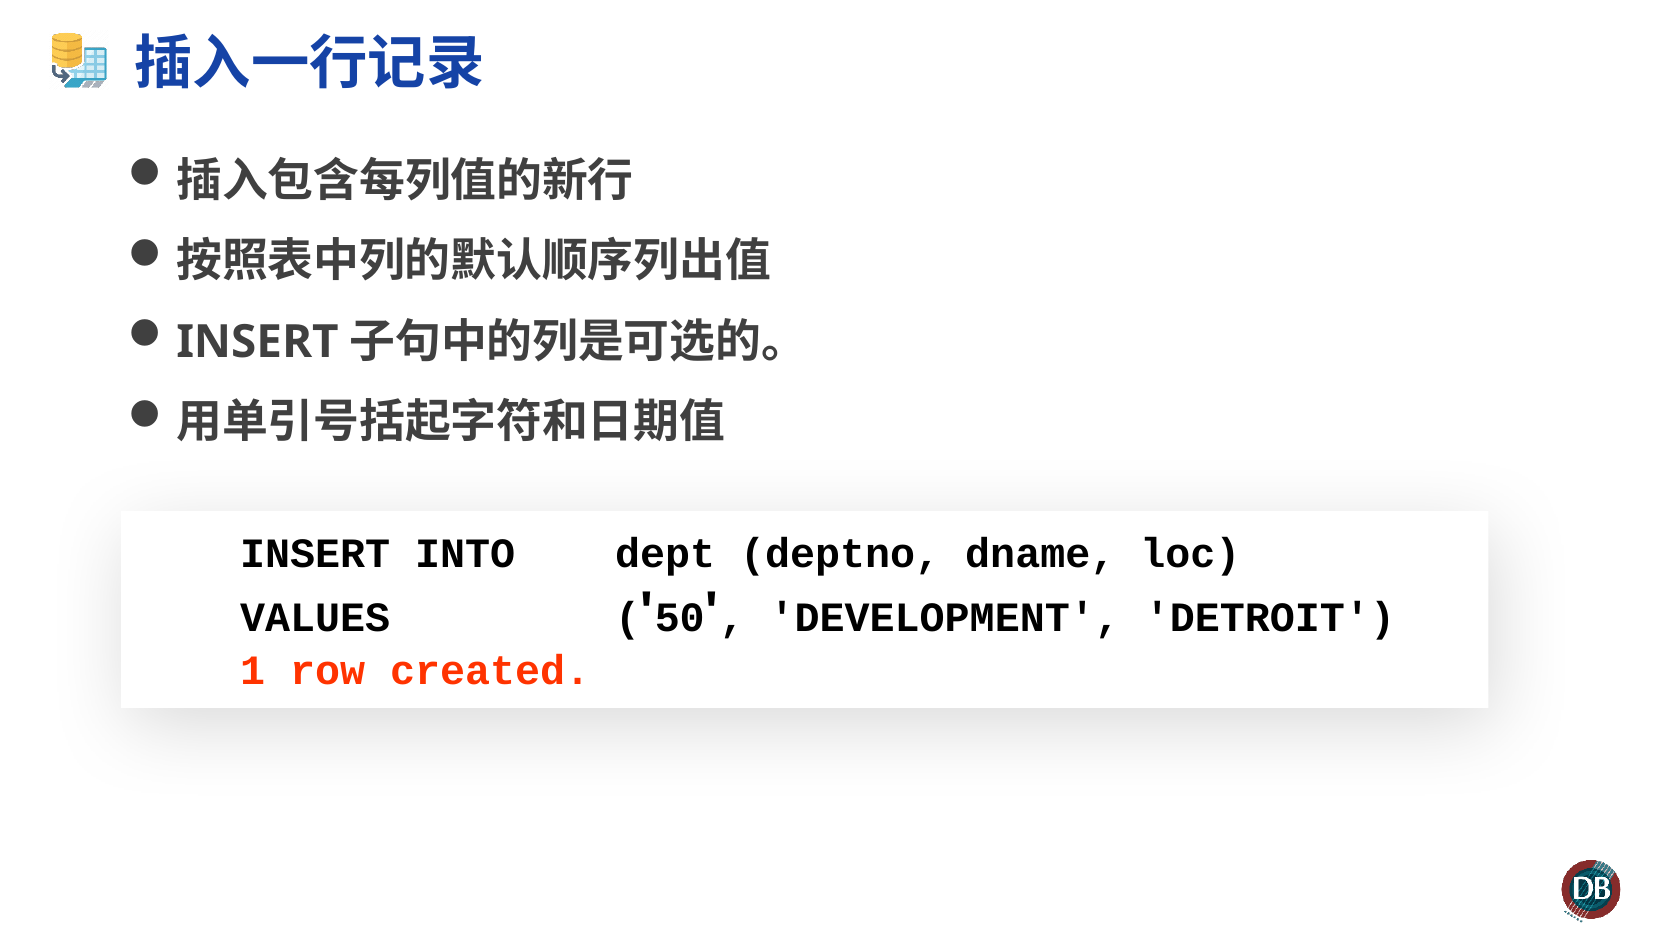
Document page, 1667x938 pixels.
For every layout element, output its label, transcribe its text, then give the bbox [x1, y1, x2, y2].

text_box [119, 509, 1491, 710]
list 插入包含每列值的新行 按照表中列的默认顺序列出值 INSERT子句中的列是可选的。 用单引号括起字符和日期值 [112, 126, 1590, 469]
picture [1557, 858, 1623, 924]
title 插入一行记录 [118, 17, 1590, 103]
picture [49, 30, 109, 90]
text_box INSERT INTO dept (deptno, dname, loc) VALUES ('50', 'DEVELOPMENT', 'DETROIT') 1 row created. [148, 534, 1427, 685]
